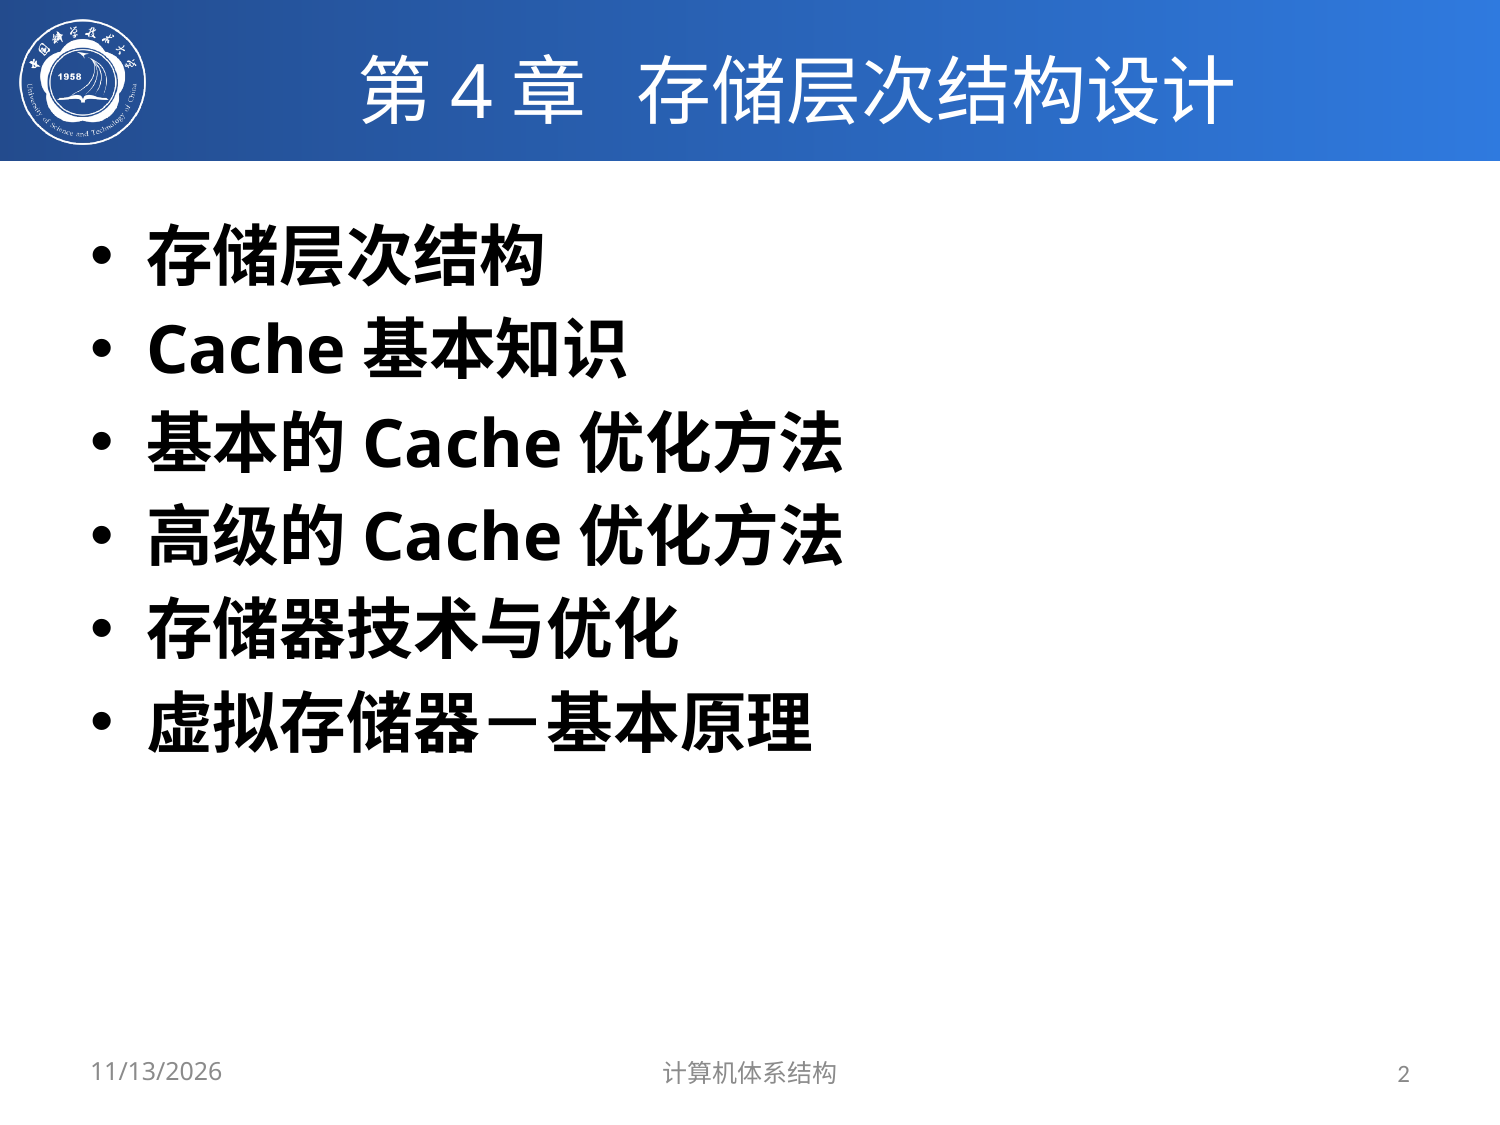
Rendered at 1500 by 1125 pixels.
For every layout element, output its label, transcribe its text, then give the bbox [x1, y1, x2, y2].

picture [19, 19, 146, 145]
slide_number 2 [1074, 1042, 1425, 1103]
footer 计算机体系结构 [512, 1042, 988, 1103]
title 第4章 存储层次结构设计 [169, 24, 1425, 153]
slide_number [75, 1042, 425, 1103]
list 存储层次结构 Cache基本知识 基本的Cache优化方法 高级的Cache优化方法 存储器技术与优化 虚拟存储器－基本原理 [75, 206, 1425, 1036]
